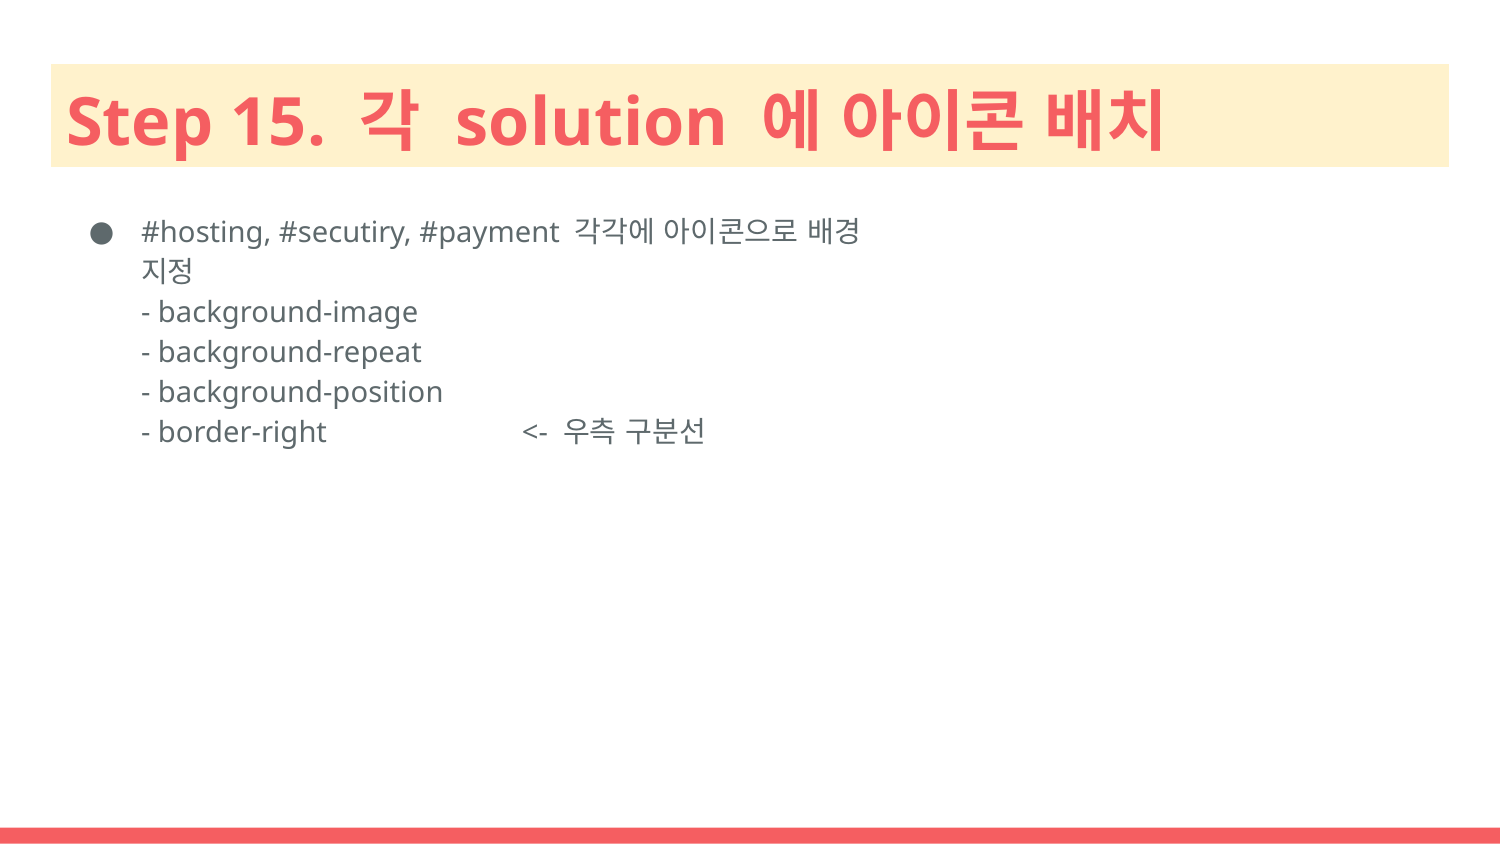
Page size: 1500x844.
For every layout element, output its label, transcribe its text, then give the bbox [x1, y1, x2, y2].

list #hosting, #secutiry, #payment 각각에 아이콘으로 배경 지정 - background-image - background-repeat - background-position - border-right <- 우측 구분선 [51, 192, 936, 754]
title Step 15. 각 solution 에 아이콘 배치 [51, 64, 1449, 167]
